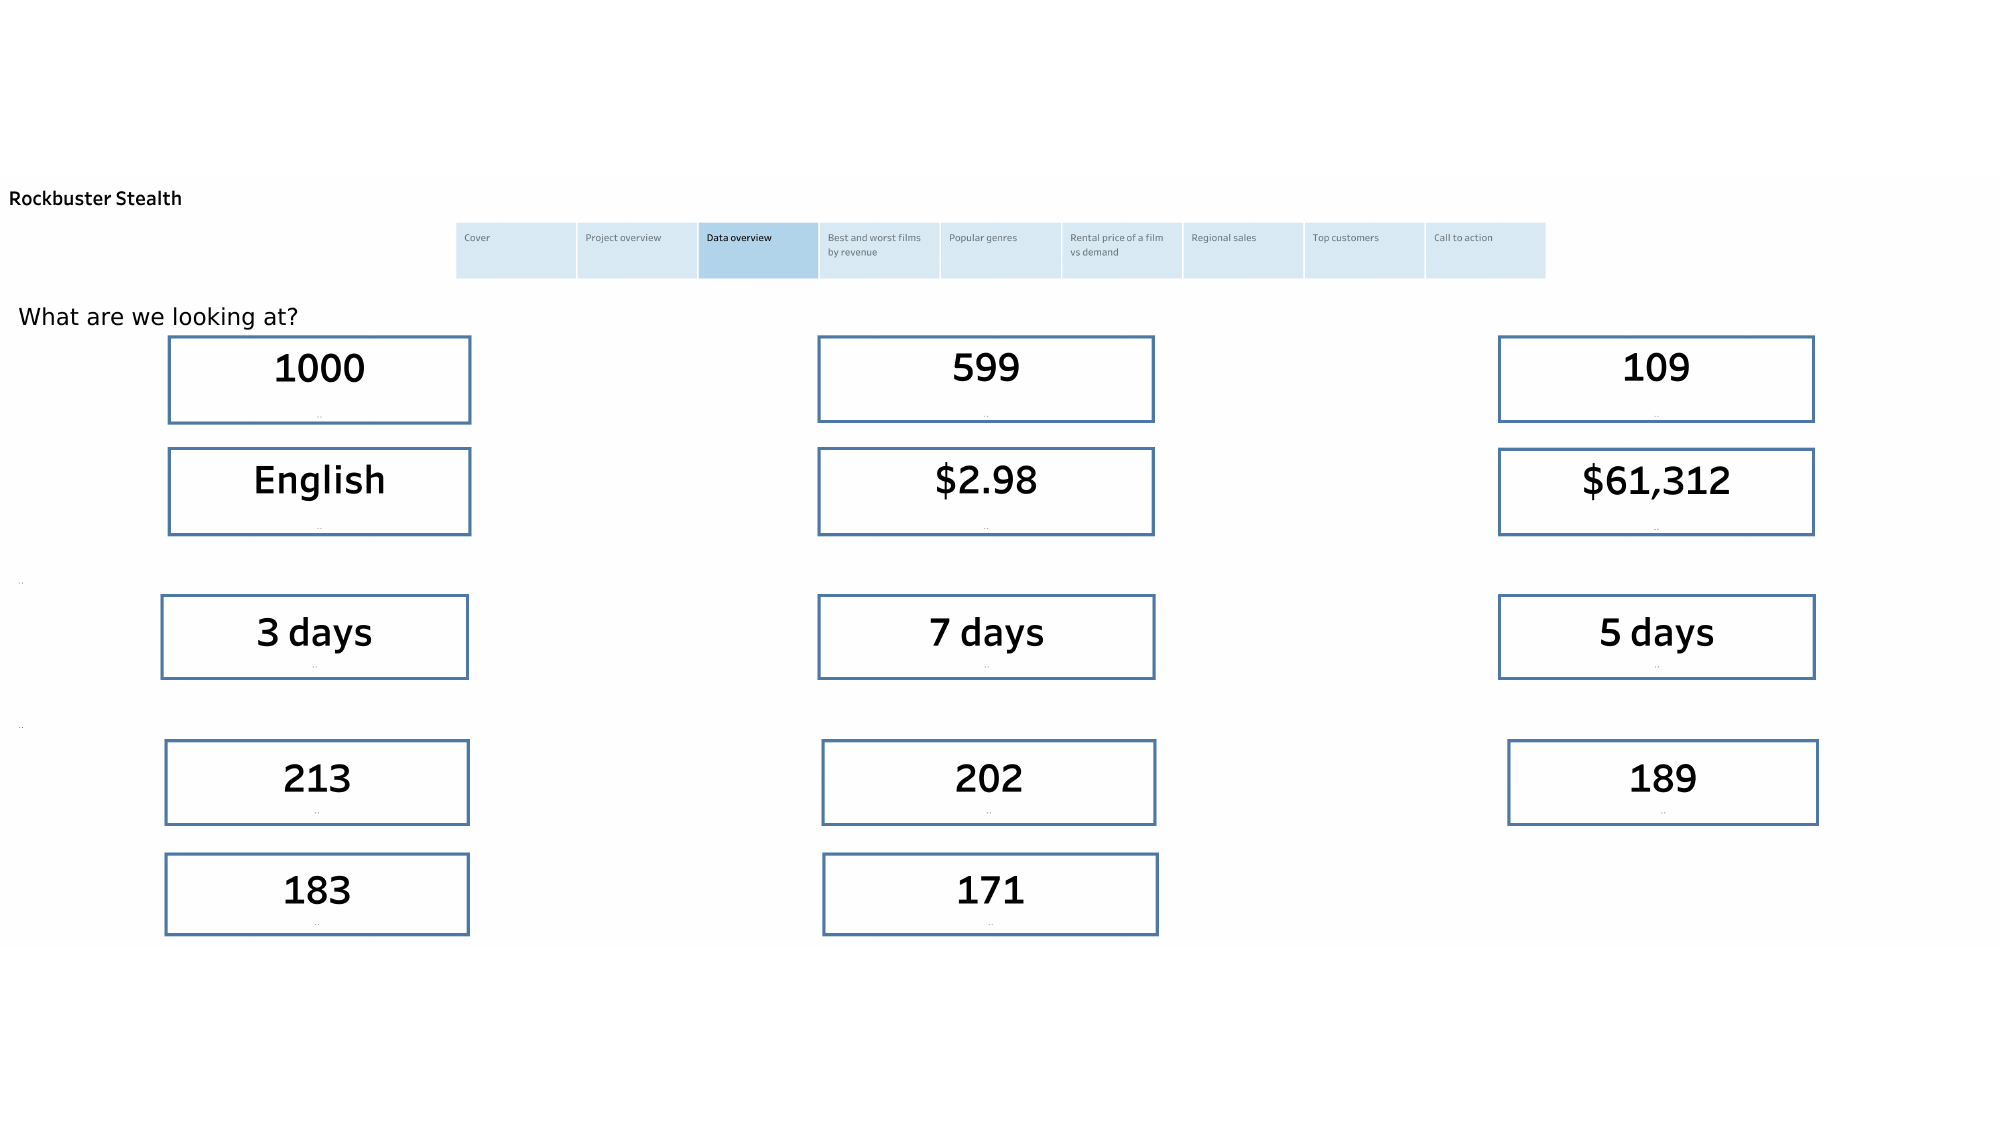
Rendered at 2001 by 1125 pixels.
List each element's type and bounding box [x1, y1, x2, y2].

picture [0, 177, 2000, 948]
